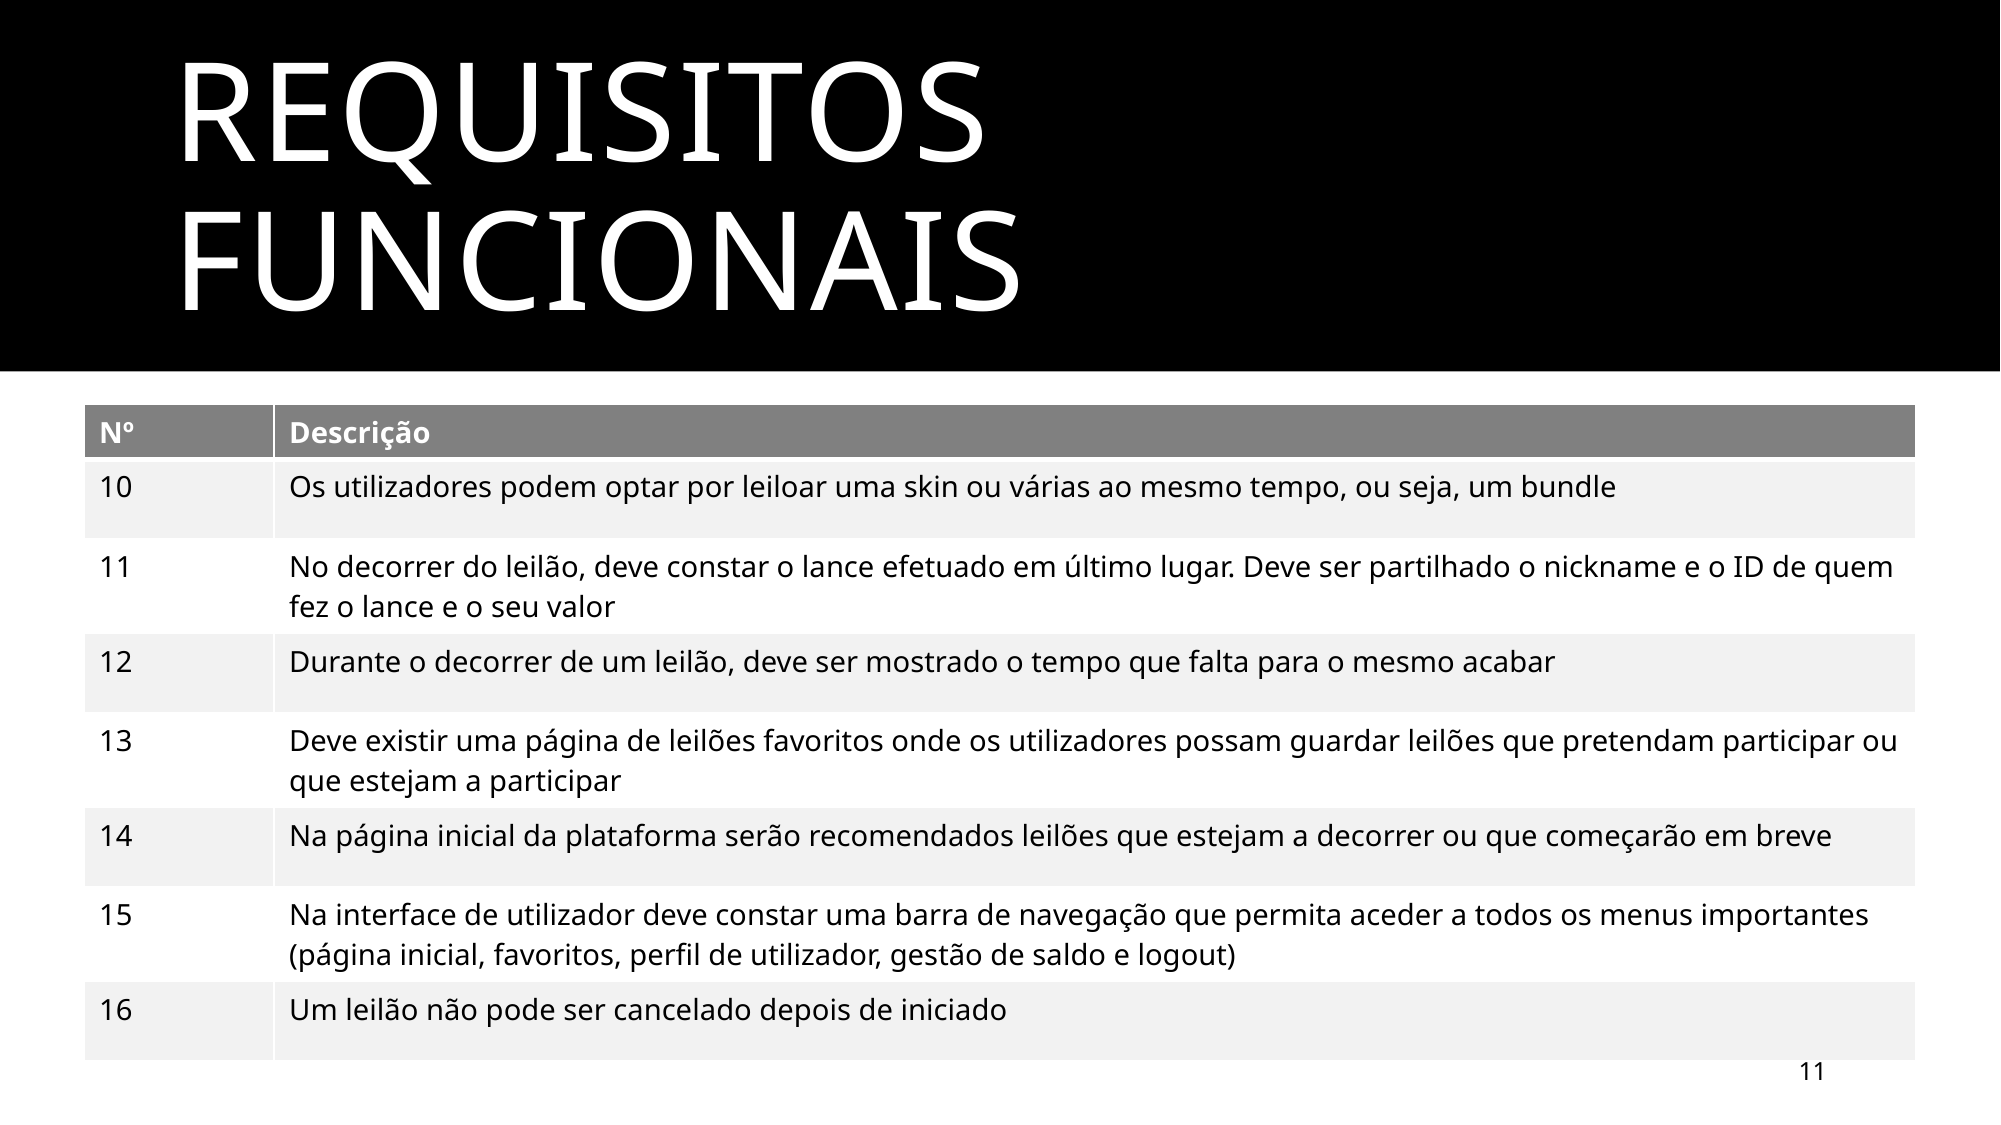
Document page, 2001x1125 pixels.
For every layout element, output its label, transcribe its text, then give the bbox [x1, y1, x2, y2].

table_cell 12 [85, 634, 273, 712]
title Requisitos funcionais [157, 52, 1842, 332]
table_cell 11 [85, 540, 273, 632]
table_cell Durante o decorrer de um leilão, deve ser mostrado o tempo que falta para o mesmo acabar [275, 634, 1915, 712]
table_cell 10 [85, 462, 273, 538]
table_cell Na interface de utilizador deve constar uma barra de navegação que permita aceder a todos os menus importantes (página inicial, favoritos, perfil de utilizador, gestão de saldo e logout) [275, 888, 1915, 980]
table_header Descrição [275, 405, 1915, 457]
table_cell Na página inicial da plataforma serão recomendados leilões que estejam a decorrer ou que começarão em breve [275, 808, 1915, 886]
table_cell 16 [85, 982, 273, 1060]
table_cell 15 [85, 888, 273, 980]
table_cell No decorrer do leilão, deve constar o lance efetuado em último lugar. Deve ser partilhado o nickname e o ID de quem fez o lance e o seu valor [275, 540, 1915, 632]
table_cell Os utilizadores podem optar por leiloar uma skin ou várias ao mesmo tempo, ou seja, um bundle [275, 462, 1915, 538]
slide_number 11 [1688, 1042, 1842, 1103]
table_cell 13 [85, 714, 273, 806]
table_cell Um leilão não pode ser cancelado depois de iniciado [275, 982, 1915, 1060]
table_cell 14 [85, 808, 273, 886]
table_header Nº [85, 405, 273, 457]
table_cell Deve existir uma página de leilões favoritos onde os utilizadores possam guardar leilões que pretendam participar ou que estejam a participar [275, 714, 1915, 806]
